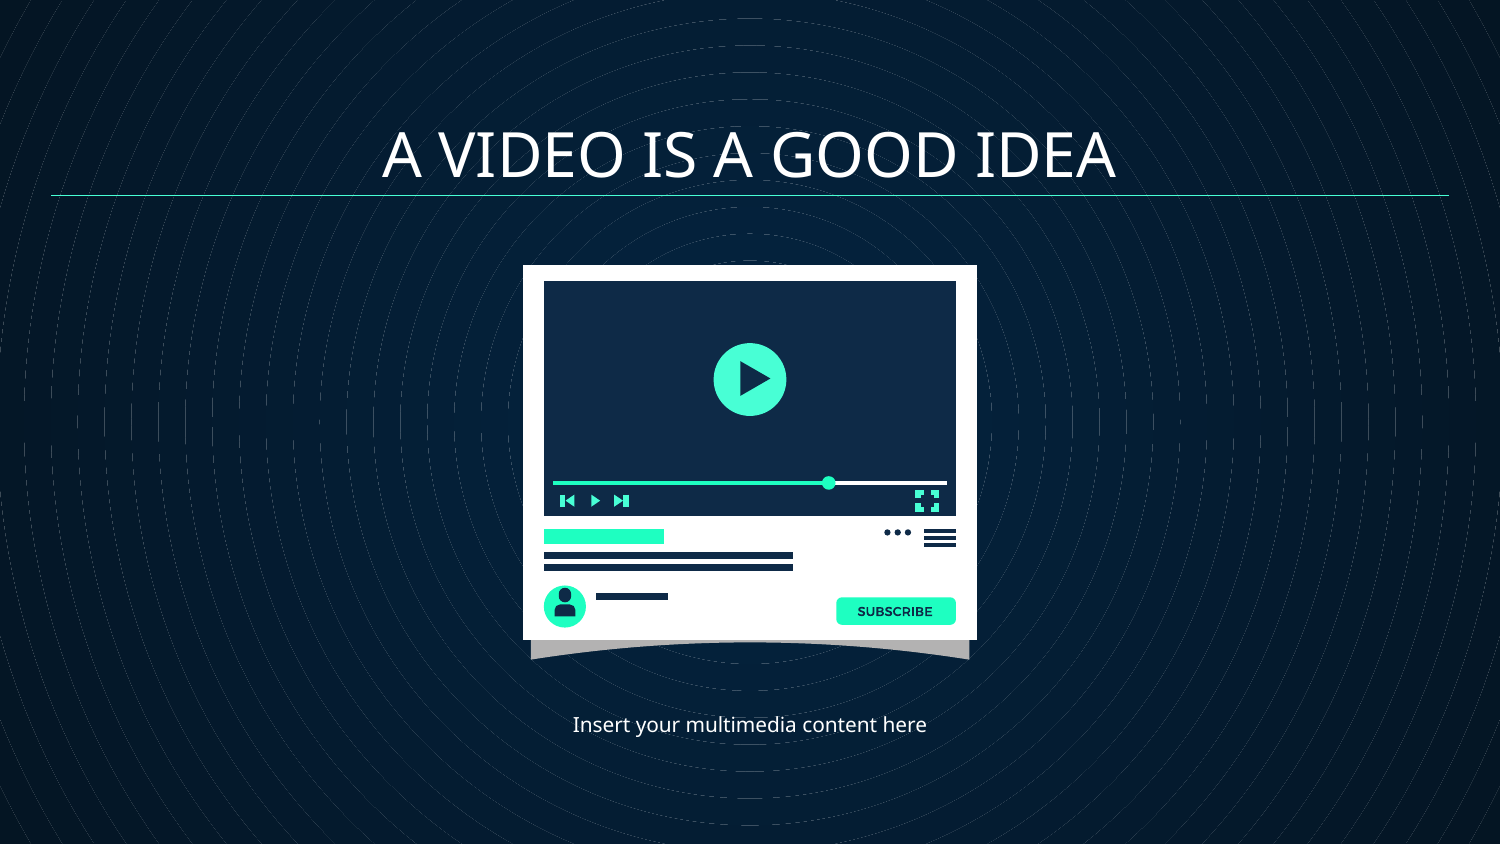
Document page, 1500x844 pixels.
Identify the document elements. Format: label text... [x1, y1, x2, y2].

title A VIDEO IS A GOOD IDEA [51, 105, 1449, 195]
text_box Insert your multimedia content here [503, 696, 996, 756]
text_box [522, 264, 978, 660]
title A VIDEO IS A GOOD IDEA [51, 202, 1449, 206]
